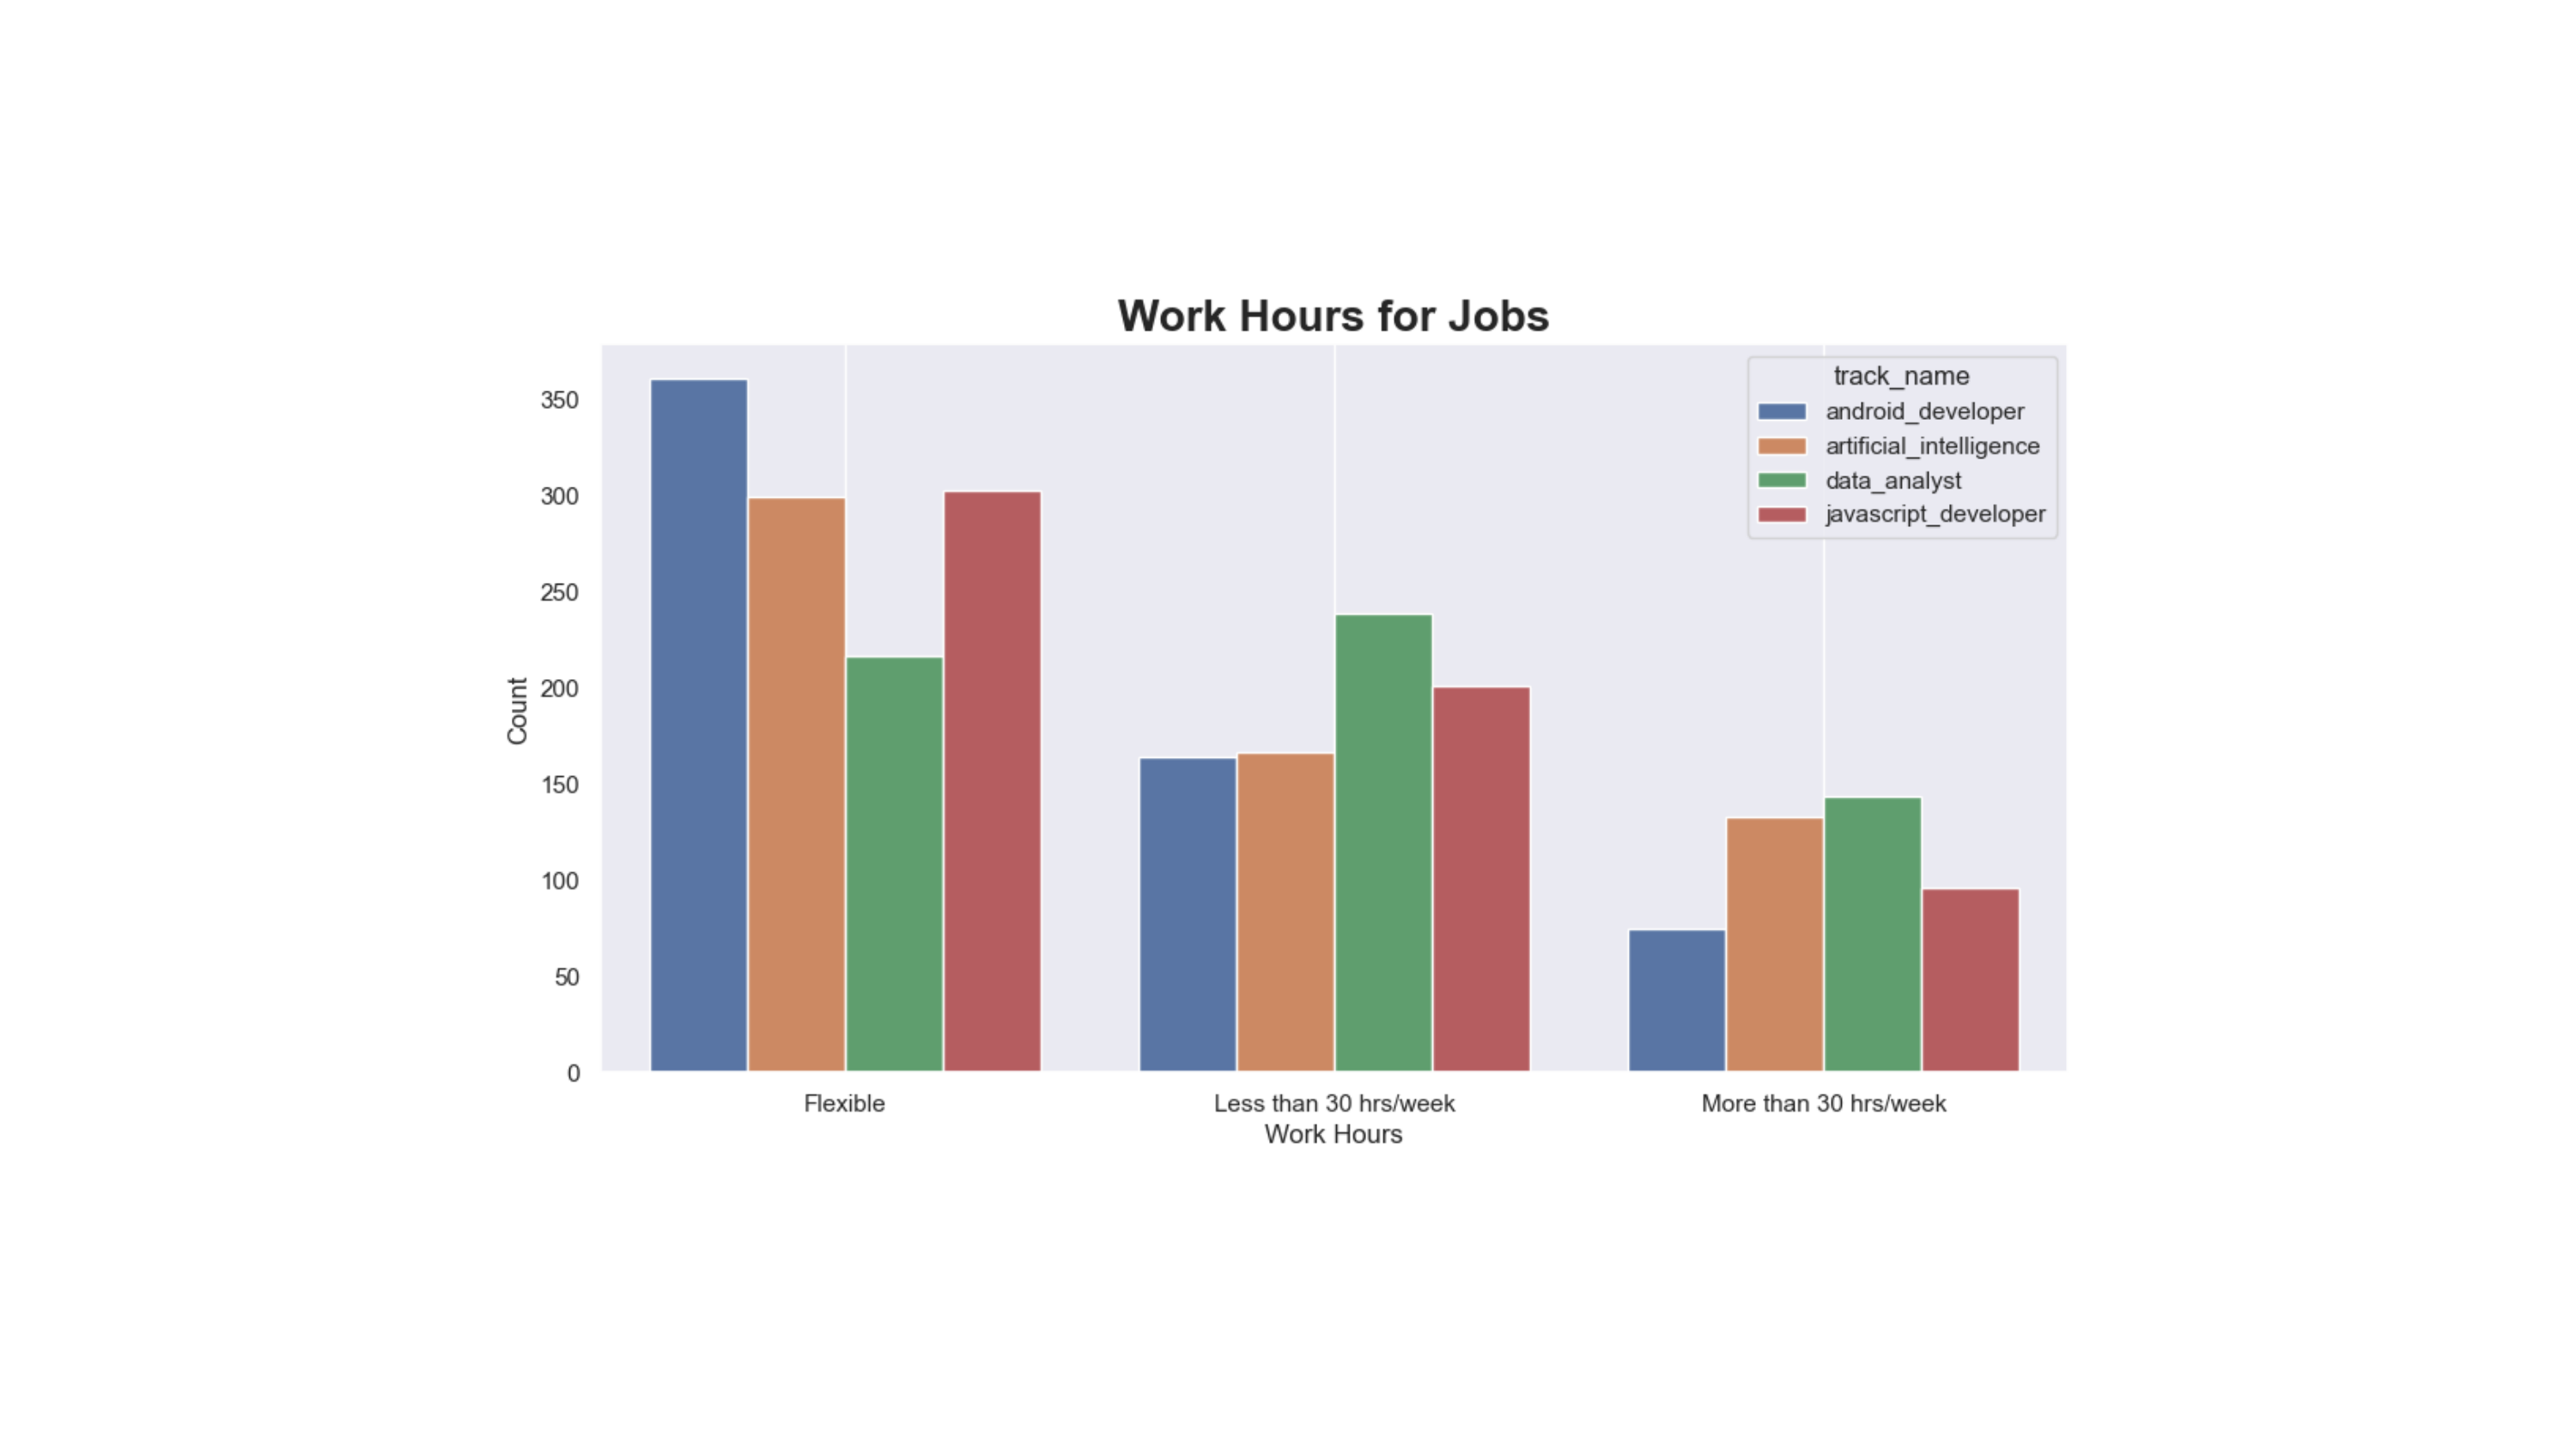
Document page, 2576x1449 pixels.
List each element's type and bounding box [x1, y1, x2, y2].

text_box [492, 284, 2084, 1164]
